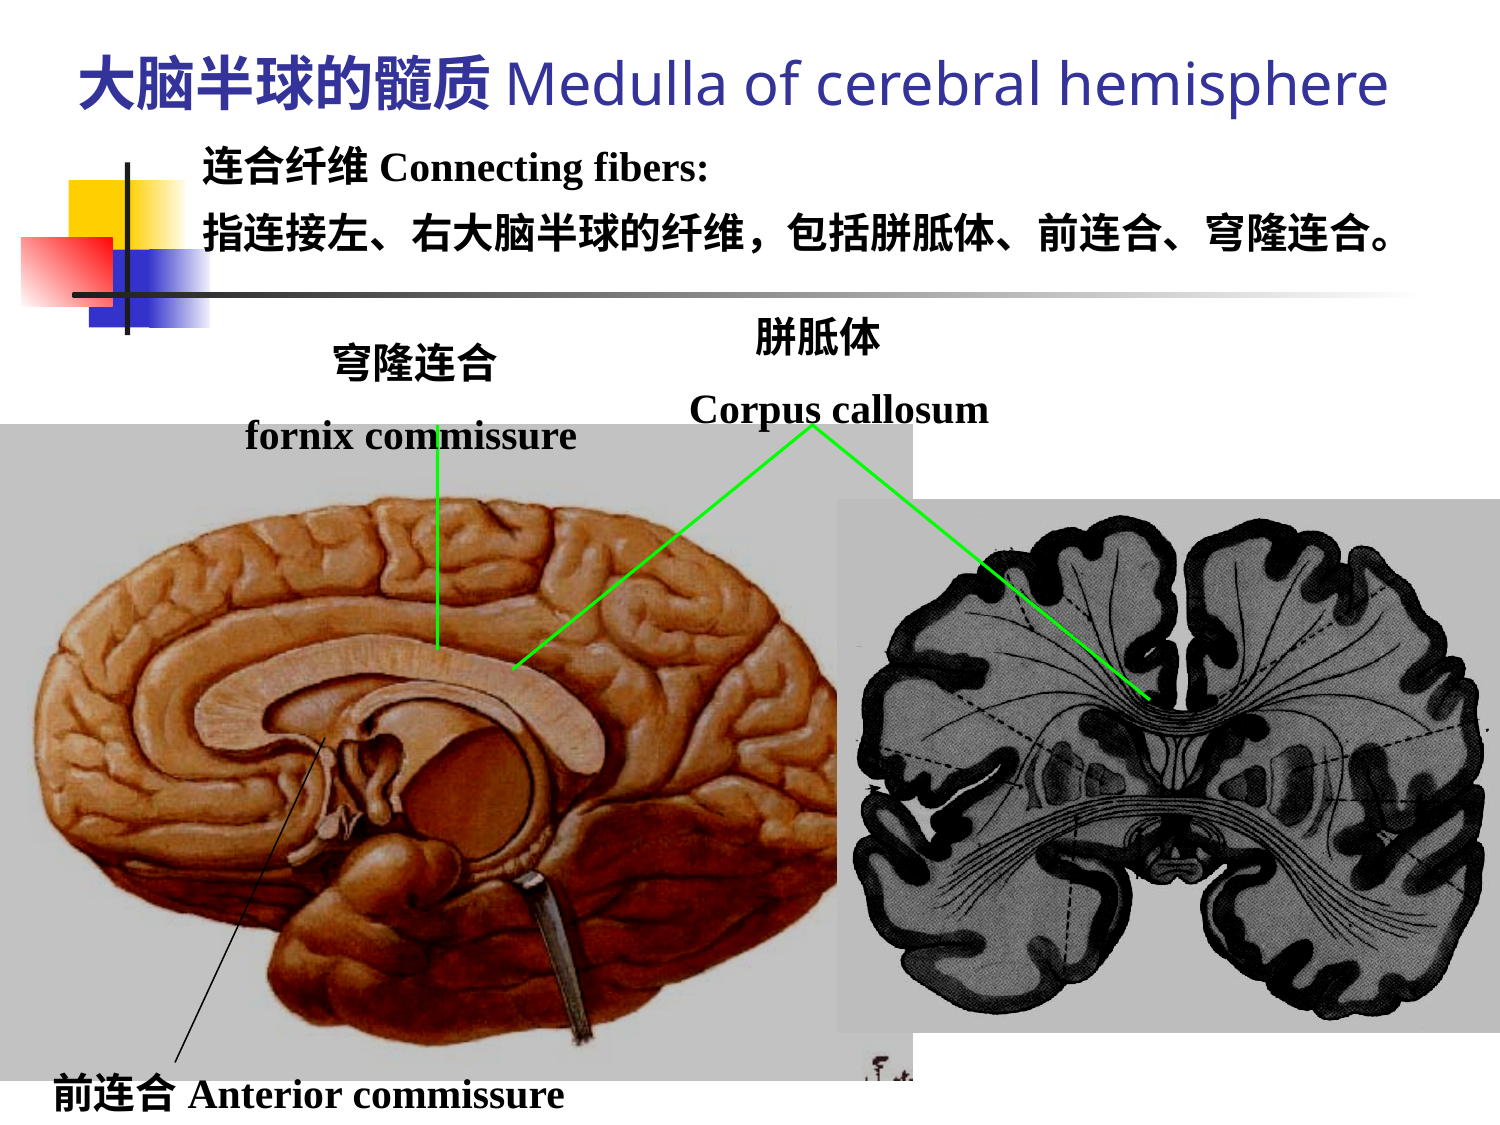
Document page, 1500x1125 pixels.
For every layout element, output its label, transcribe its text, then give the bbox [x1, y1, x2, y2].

text_box 前连合Anterior commissure [37, 1090, 609, 1125]
text_box 连合纤维Connecting fibers: [187, 132, 750, 198]
picture [0, 424, 1500, 1081]
title 大脑半球的髓质Medulla of cerebral hemisphere [62, 37, 1463, 126]
text_box 胼胝体 Corpus callosum [674, 303, 1076, 440]
text_box 穹隆连合 fornix commissure [230, 328, 689, 423]
text_box 指连接左、右大脑半球的纤维，包括胼胝体、前连合、穹隆连合。 [187, 199, 1463, 265]
